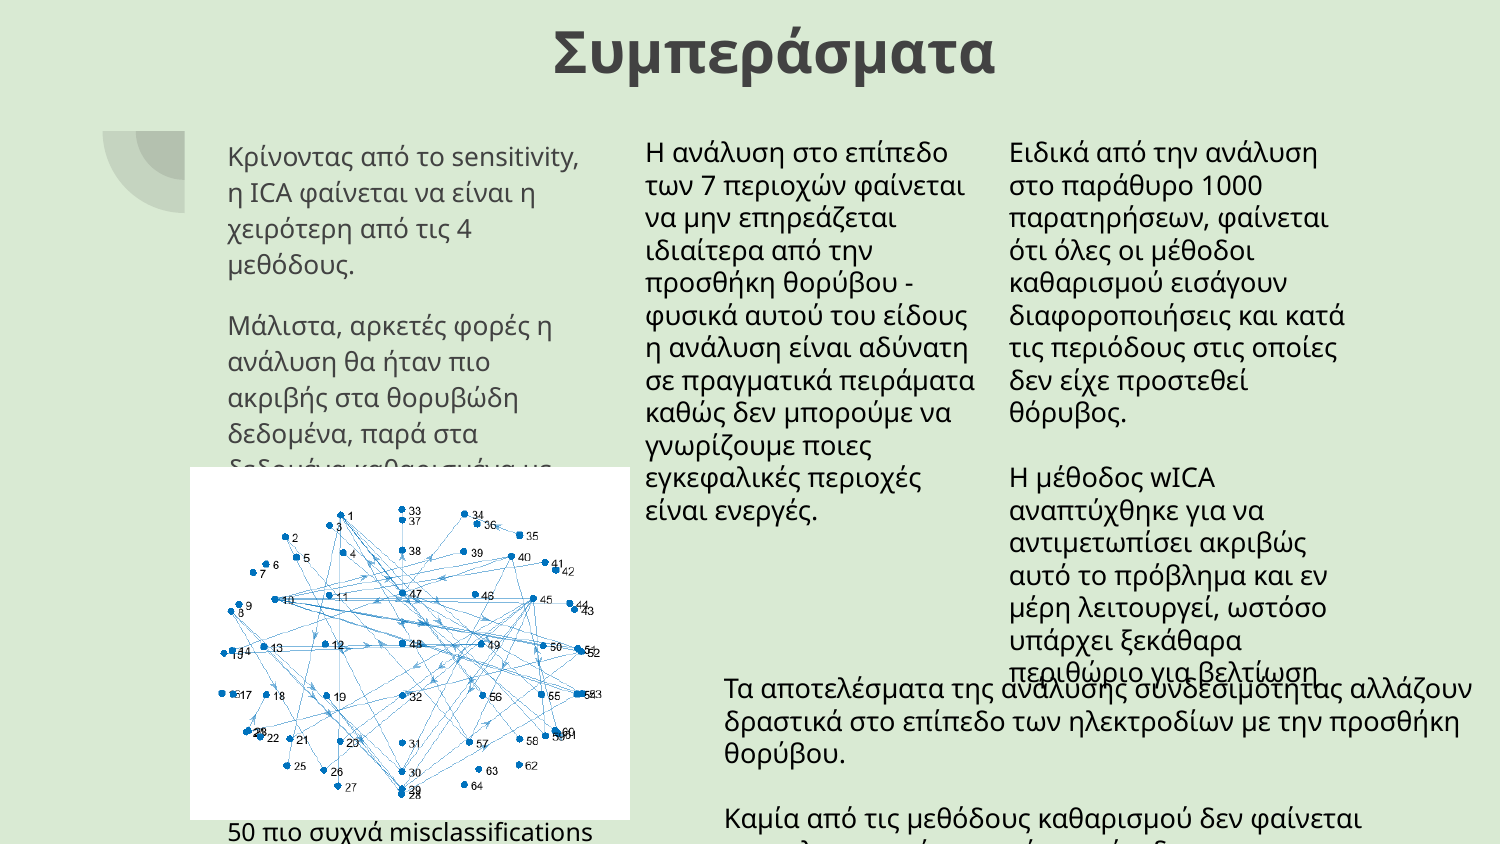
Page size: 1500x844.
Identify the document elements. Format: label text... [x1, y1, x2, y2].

list Κρίνοντας από το sensitivity, η ICA φαίνεται να είναι η χειρότερη από τις 4 μεθόδους. Μάλιστα, αρκετές φορές η ανάλυση θα ήταν πιο ακριβής στα θορυβώδη δεδομένα, παρά στα δεδομένα καθαρισμένα με ICA. [212, 120, 609, 466]
picture [190, 467, 631, 821]
text_box Τα αποτελέσματα της ανάλυσης συνδεσιμότητας αλλάζουν δραστικά στο επίπεδο των ηλεκτροδίων με την προσθήκη θορύβου. Καμία από τις μεθόδους καθαρισμού δεν φαίνεται αποτελεσματική σε αυτό το επίπεδο. [708, 656, 1500, 844]
title Συμπεράσματα [538, 0, 1167, 121]
text_box Ειδικά από την ανάλυση στο παράθυρο 1000 παρατηρήσεων, φαίνεται ότι όλες οι μέθοδοι καθαρισμού εισάγουν διαφοροποιήσεις και κατά τις περιόδους στις οποίες δεν είχε προστεθεί θόρυβος. Η μέθοδος wICA αναπτύχθηκε για να αντιμετωπίσει ακριβώς αυτό το πρόβλημα και εν μέρη λειτουργεί, ωστόσο υπάρχει ξεκάθαρα περιθώριο για βελτίωση [993, 120, 1370, 656]
text_box Η ανάλυση στο επίπεδο των 7 περιοχών φαίνεται να μην επηρεάζεται ιδιαίτερα από την προσθήκη θορύβου - φυσικά αυτού του είδους η ανάλυση είναι αδύνατη σε πραγματικά πειράματα καθώς δεν μπορούμε να γνωρίζουμε ποιες εγκεφαλικές περιοχές είναι ενεργές. [629, 120, 994, 541]
text_box 50 πιο συχνά misclassifications [212, 801, 708, 844]
